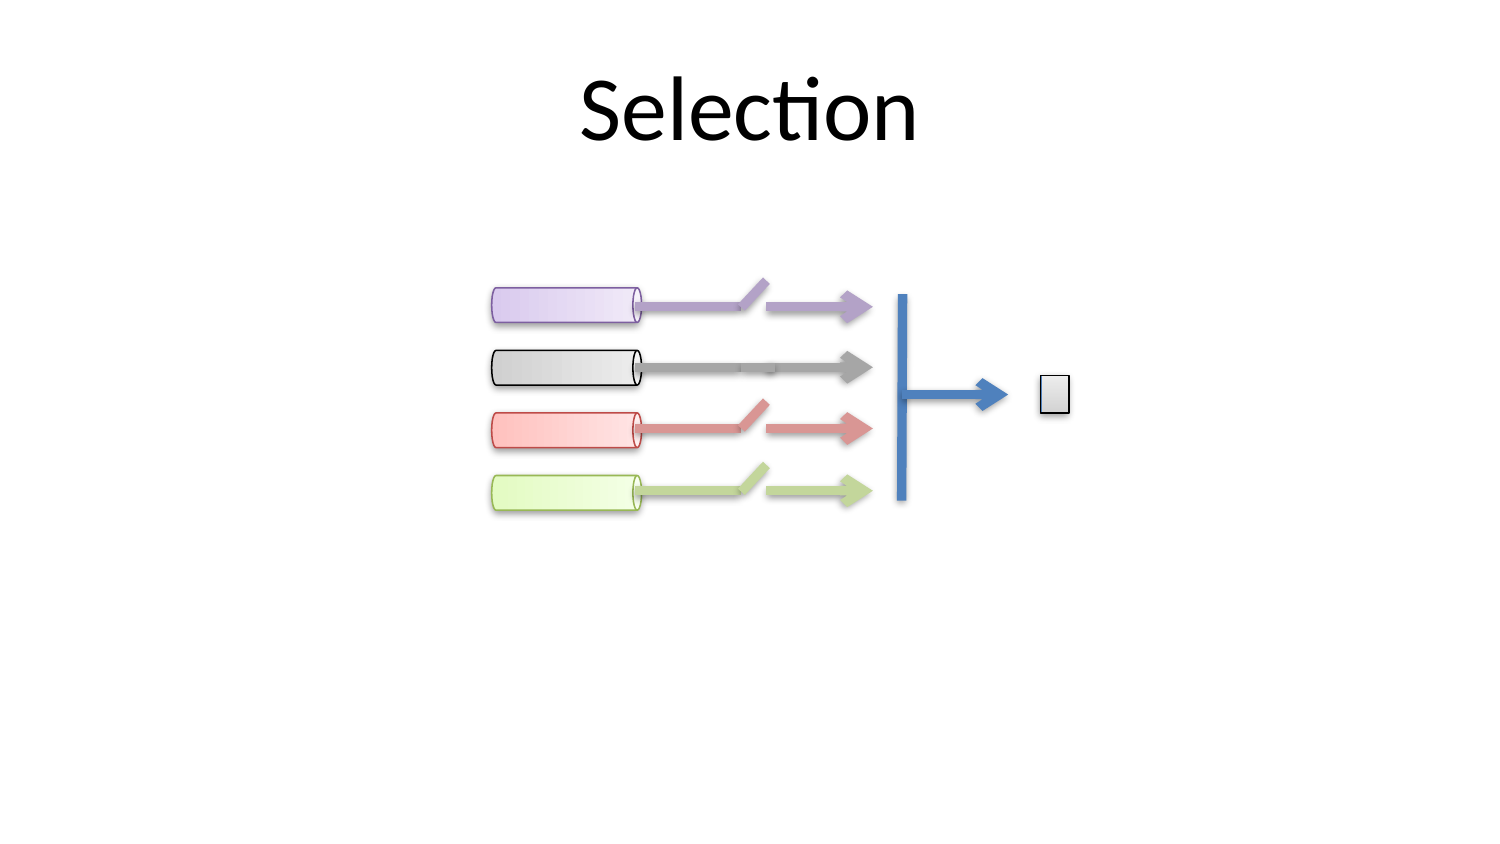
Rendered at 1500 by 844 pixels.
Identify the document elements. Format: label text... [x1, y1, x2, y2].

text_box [741, 464, 767, 493]
text_box [490, 287, 643, 324]
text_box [741, 401, 767, 429]
text_box [490, 474, 642, 511]
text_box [741, 280, 767, 308]
text_box [1040, 375, 1070, 414]
title Selection [75, 33, 1425, 175]
text_box [490, 349, 642, 386]
text_box [490, 412, 642, 449]
